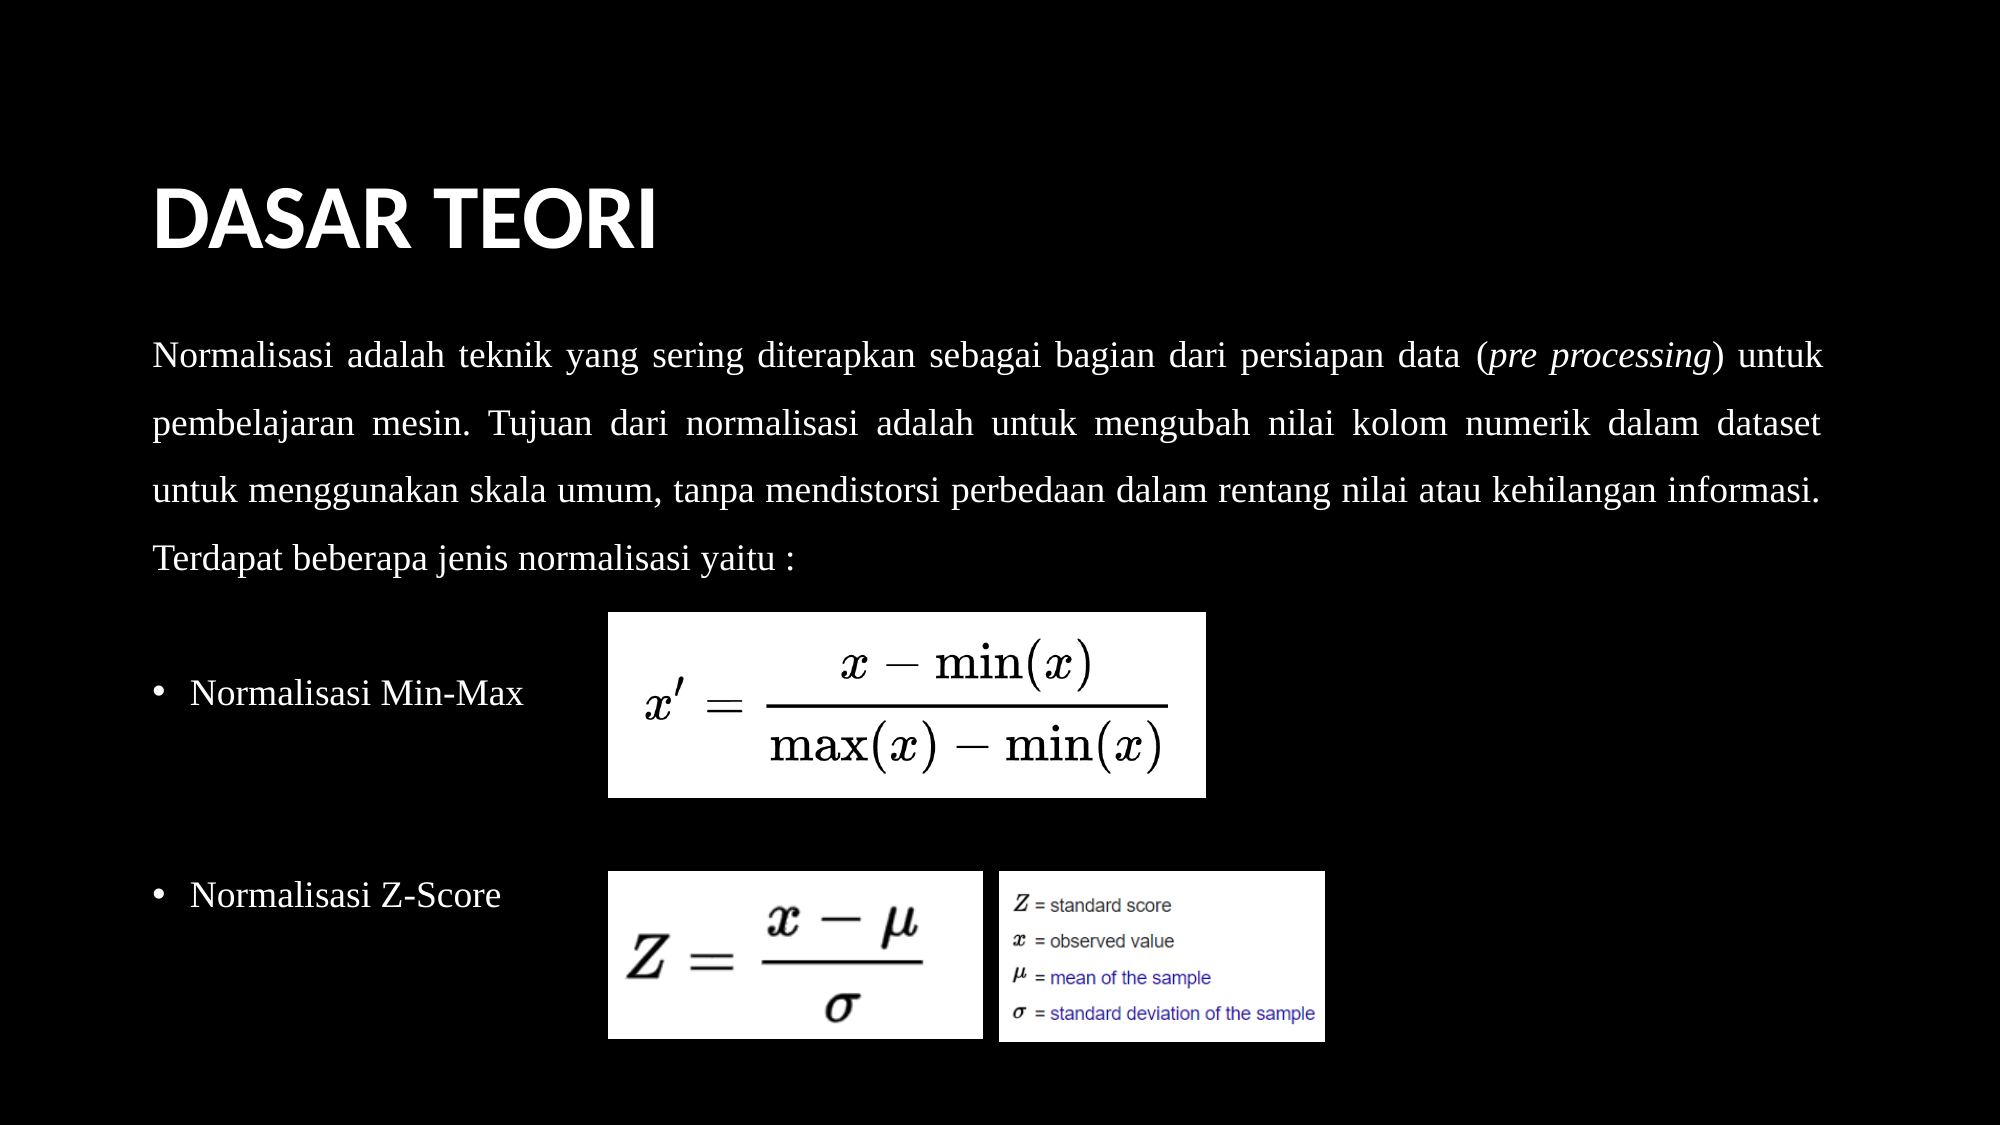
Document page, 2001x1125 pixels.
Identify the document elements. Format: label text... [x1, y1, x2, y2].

picture [999, 871, 1325, 1042]
title DASAR TEORI [137, 110, 1863, 328]
picture [608, 612, 1206, 798]
list Normalisasi adalah teknik yang sering diterapkan sebagai bagian dari persiapan data (pre processing) untuk pembelajaran mesin. Tujuan dari normalisasi adalah untuk mengubah nilai kolom numerik dalam dataset untuk menggunakan skala umum, tanpa mendistorsi perbedaan dalam rentang nilai atau kehilangan informasi. Terdapat beberapa jenis normalisasi yaitu : Normalisasi Min-Max Normalisasi Z-Score [137, 328, 1839, 1015]
picture [608, 871, 983, 1039]
